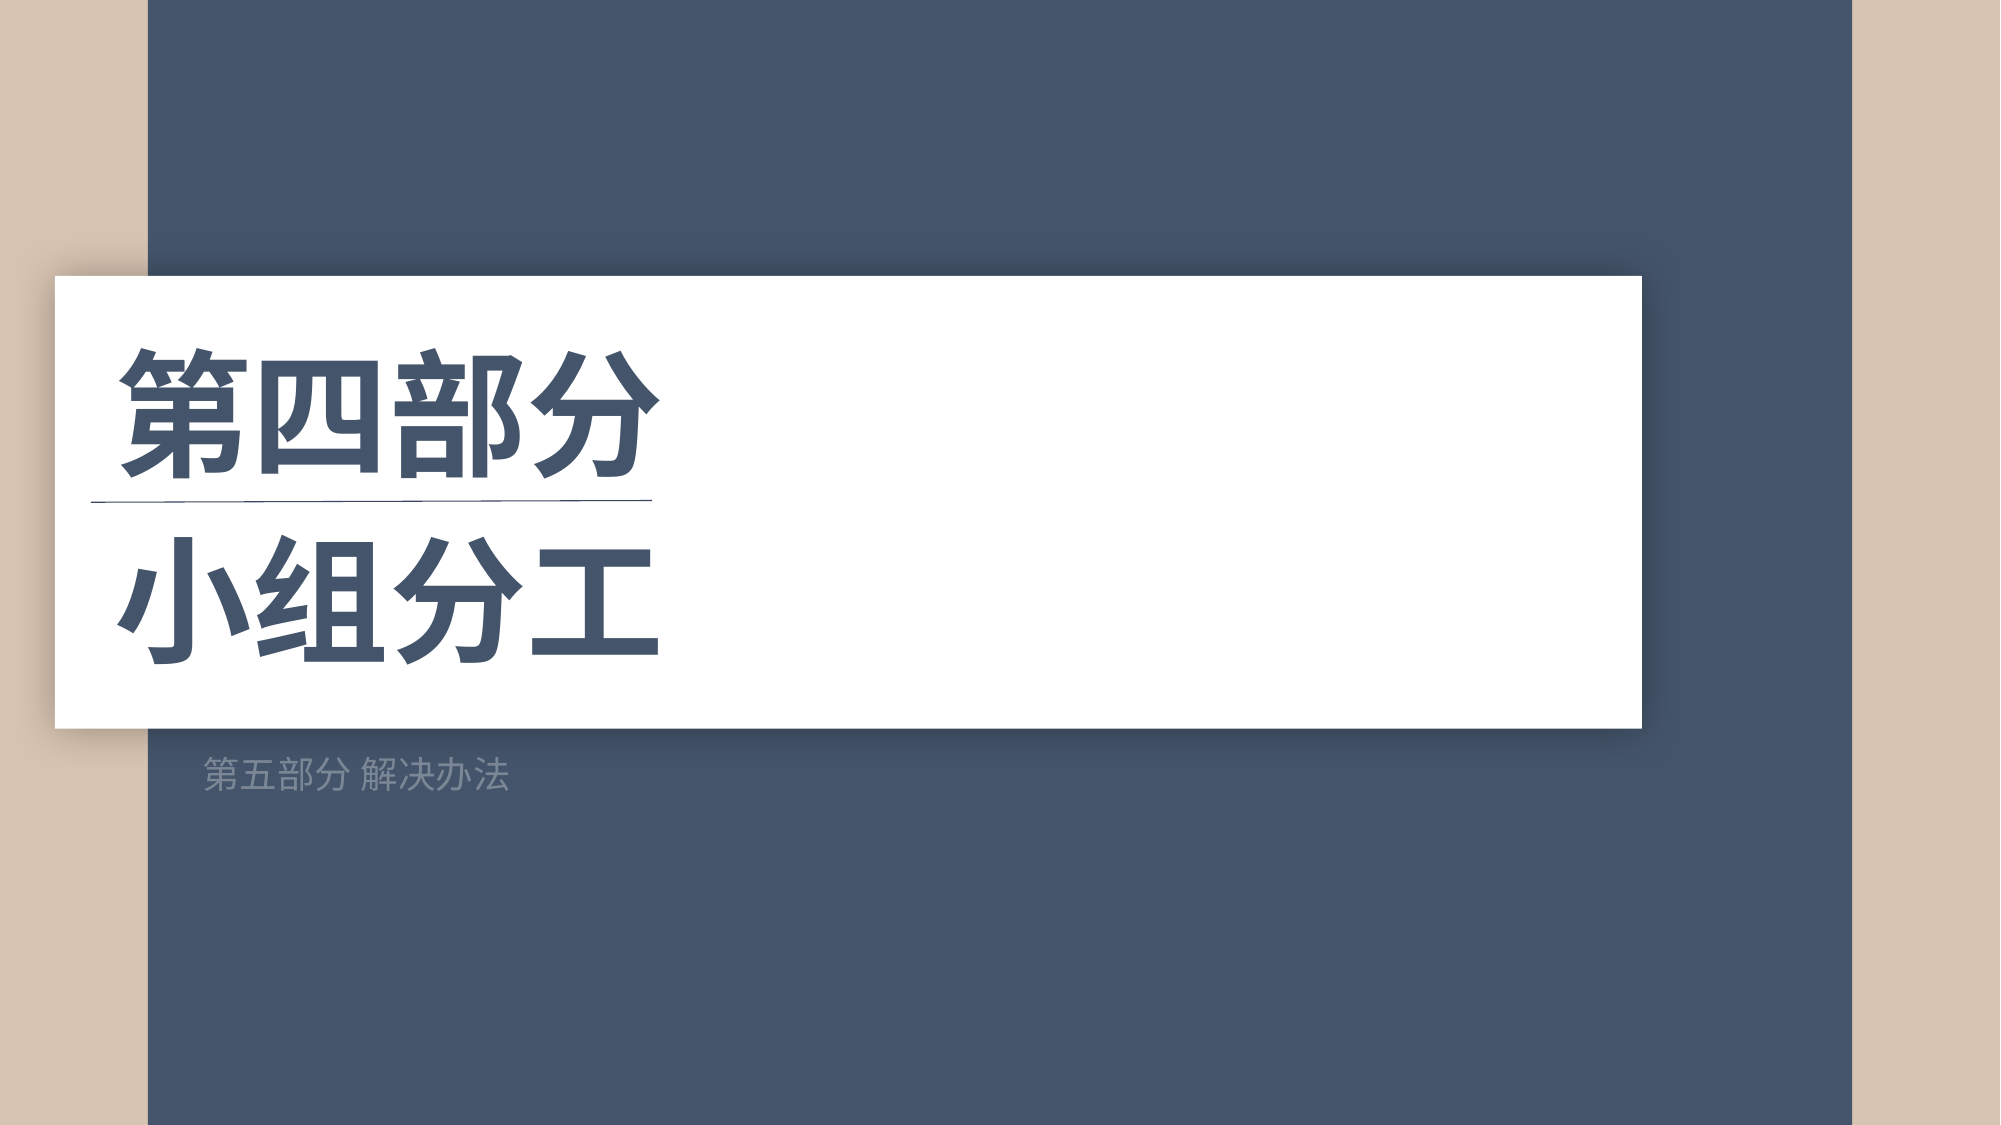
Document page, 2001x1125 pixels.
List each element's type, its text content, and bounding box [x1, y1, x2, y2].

list 第五部分 解决办法 [187, 743, 1594, 1016]
list 第四部分 小组分工 [99, 321, 1594, 686]
